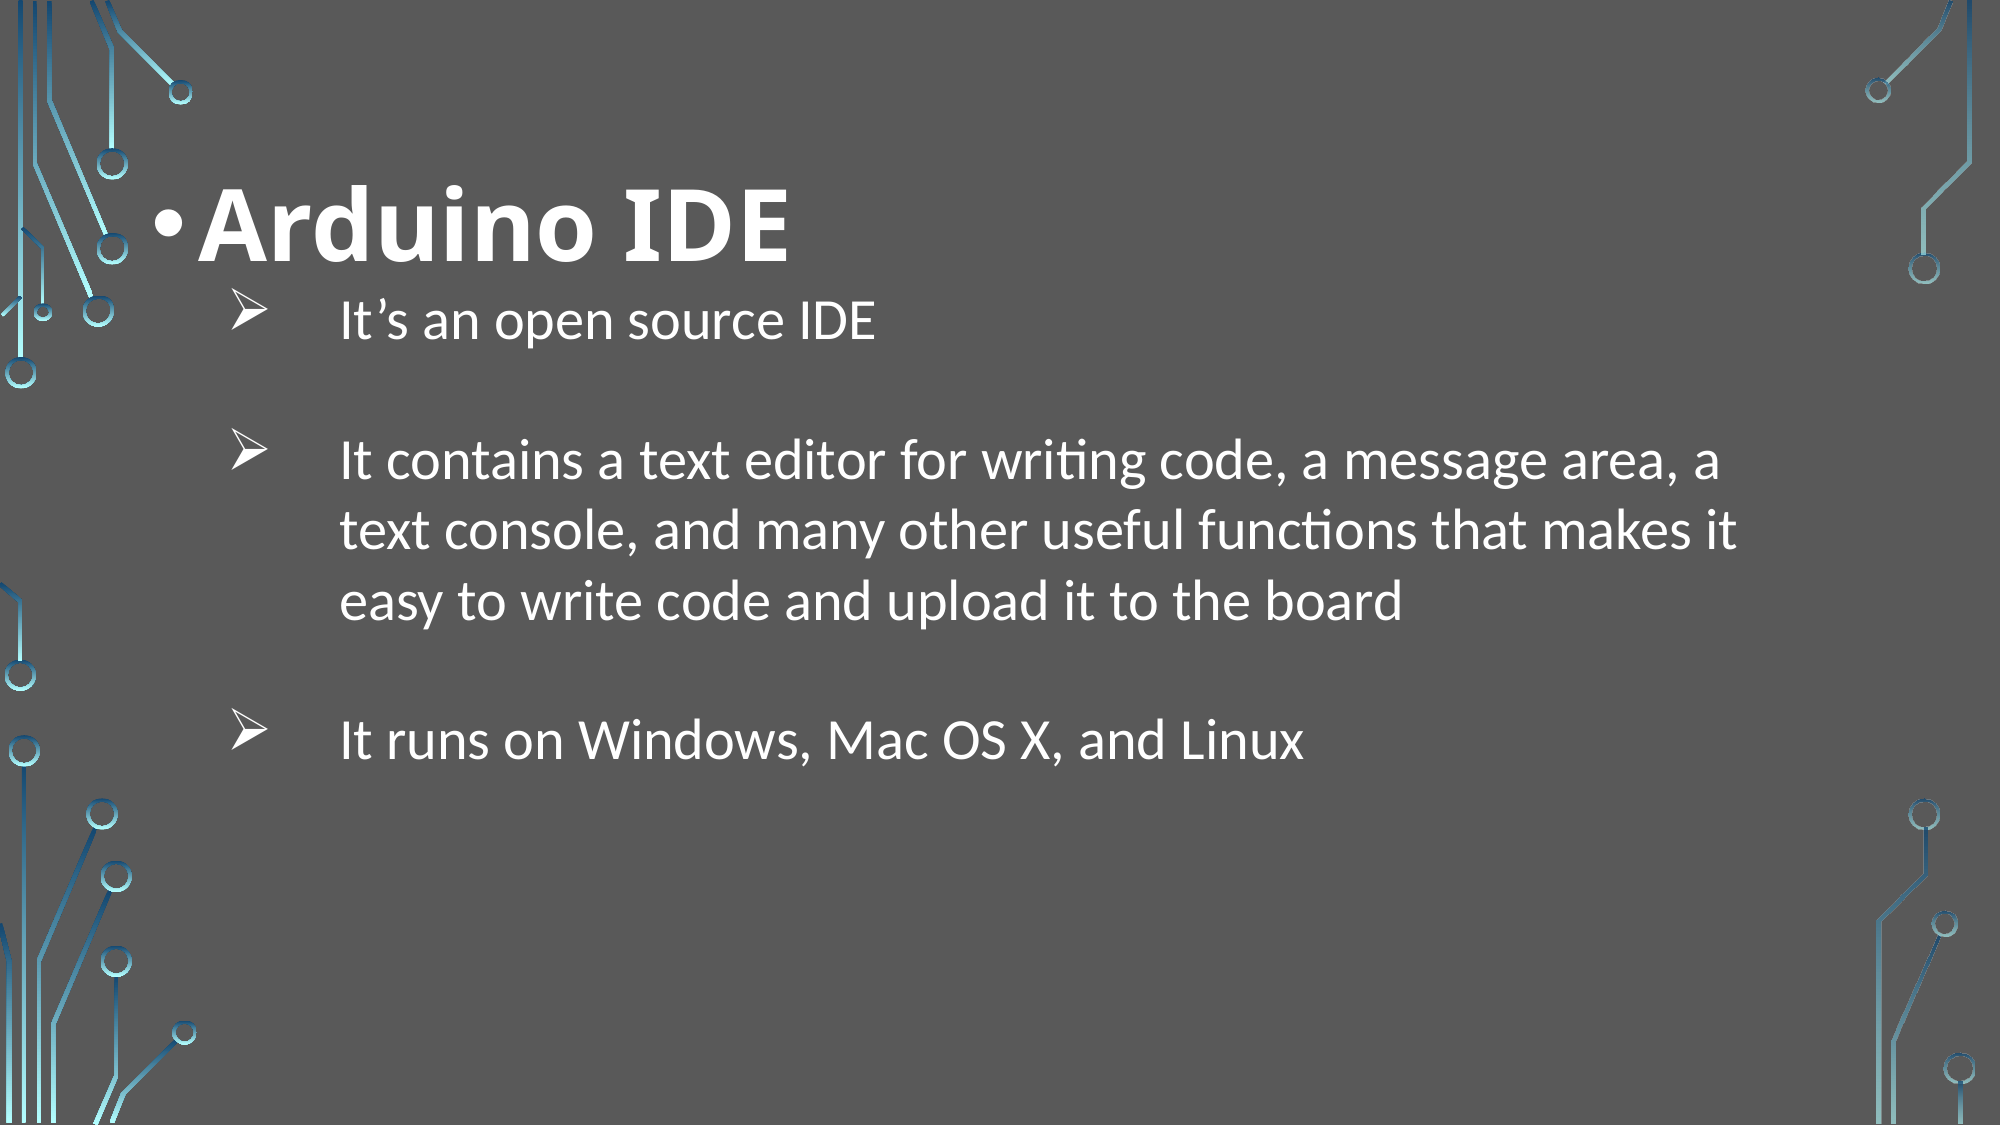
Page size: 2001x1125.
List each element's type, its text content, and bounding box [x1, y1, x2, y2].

text_box Arduino IDE It’s an open source IDE It contains a text editor for writing code, a message area, a text console, and many other useful functions that makes it easy to write code and upload it to the board It runs on Windows, Mac OS X, and Linux [136, 154, 1837, 899]
